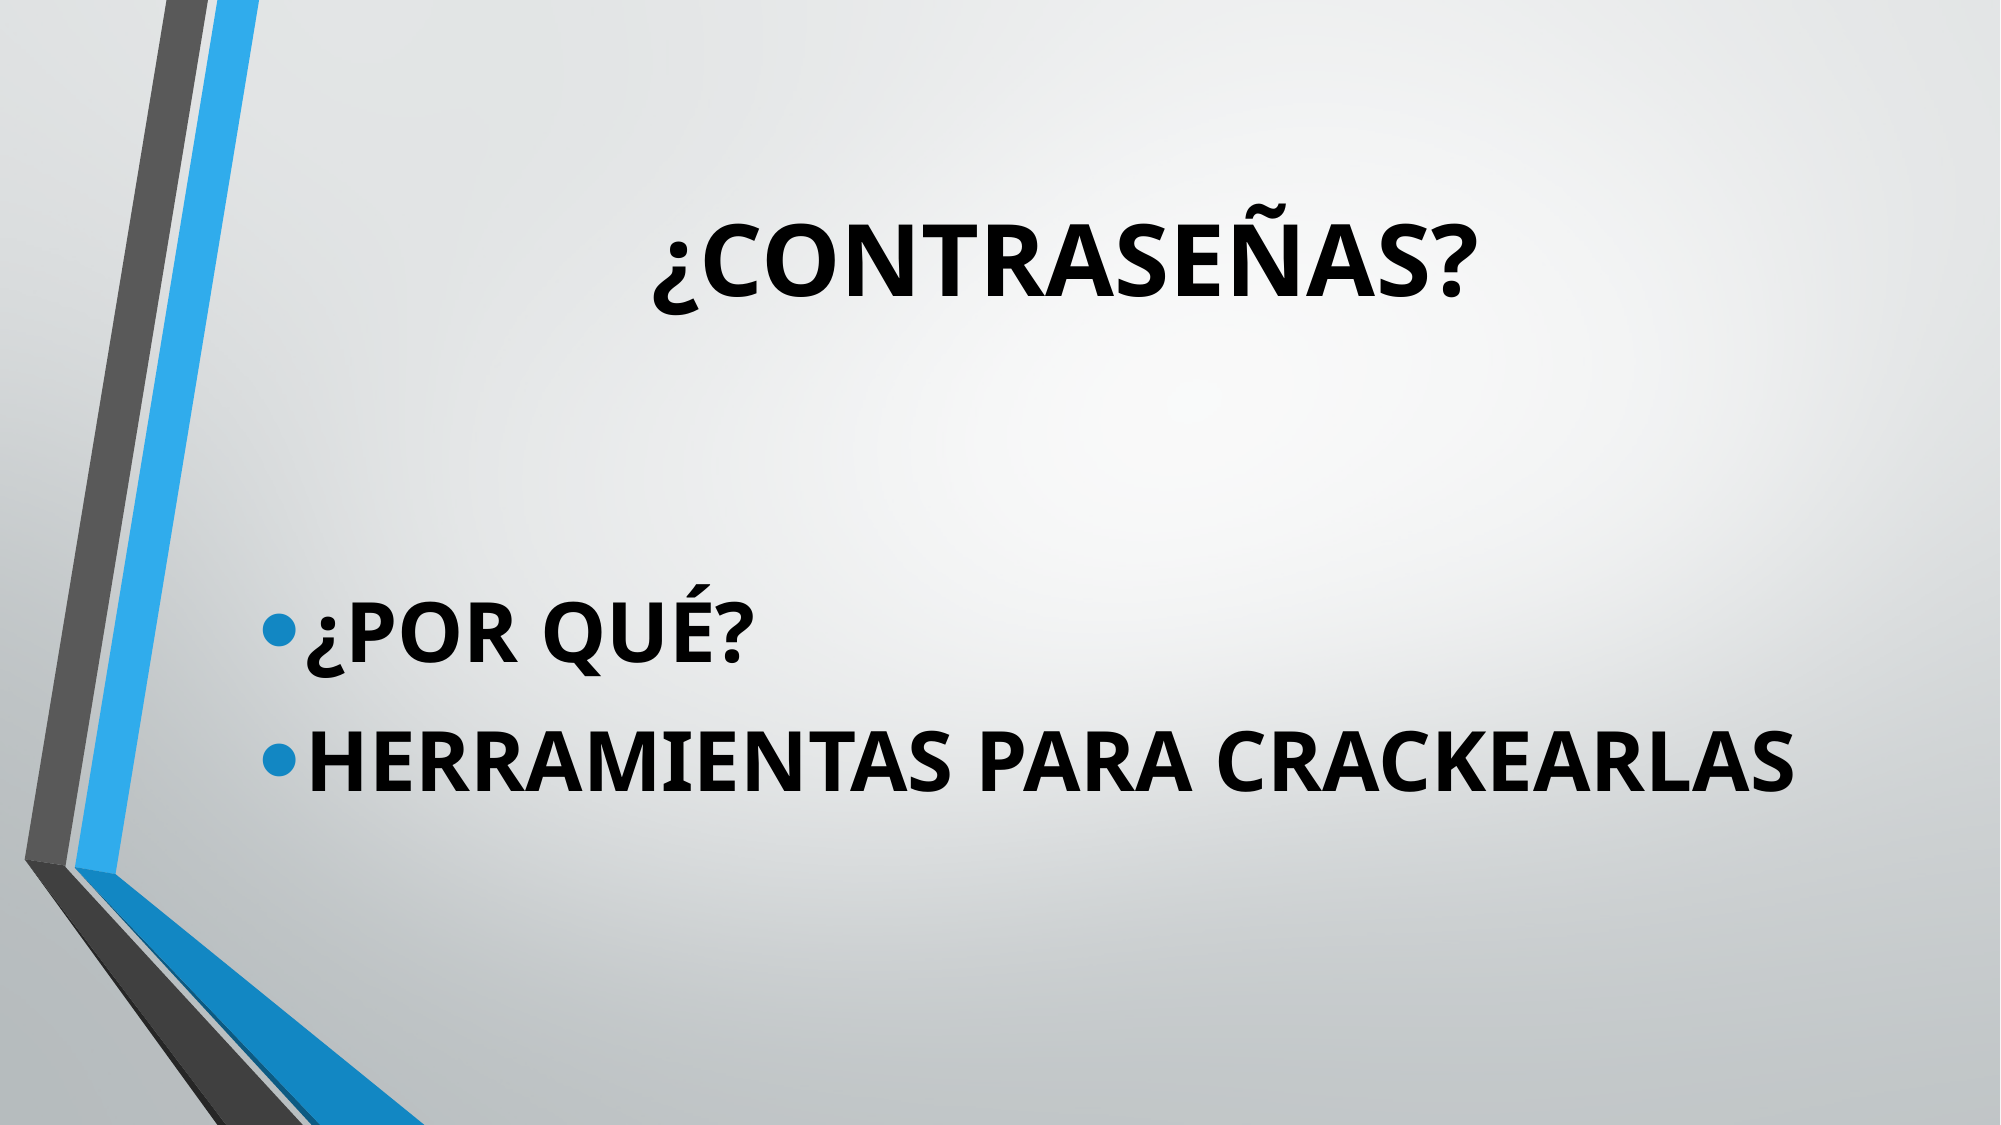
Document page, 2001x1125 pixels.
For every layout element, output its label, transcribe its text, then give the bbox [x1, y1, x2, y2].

title ¿CONTRASEÑAS? [243, 112, 1887, 400]
list ¿POR QUÉ? HERRAMIENTAS PARA CRACKEARLAS [243, 437, 1887, 950]
